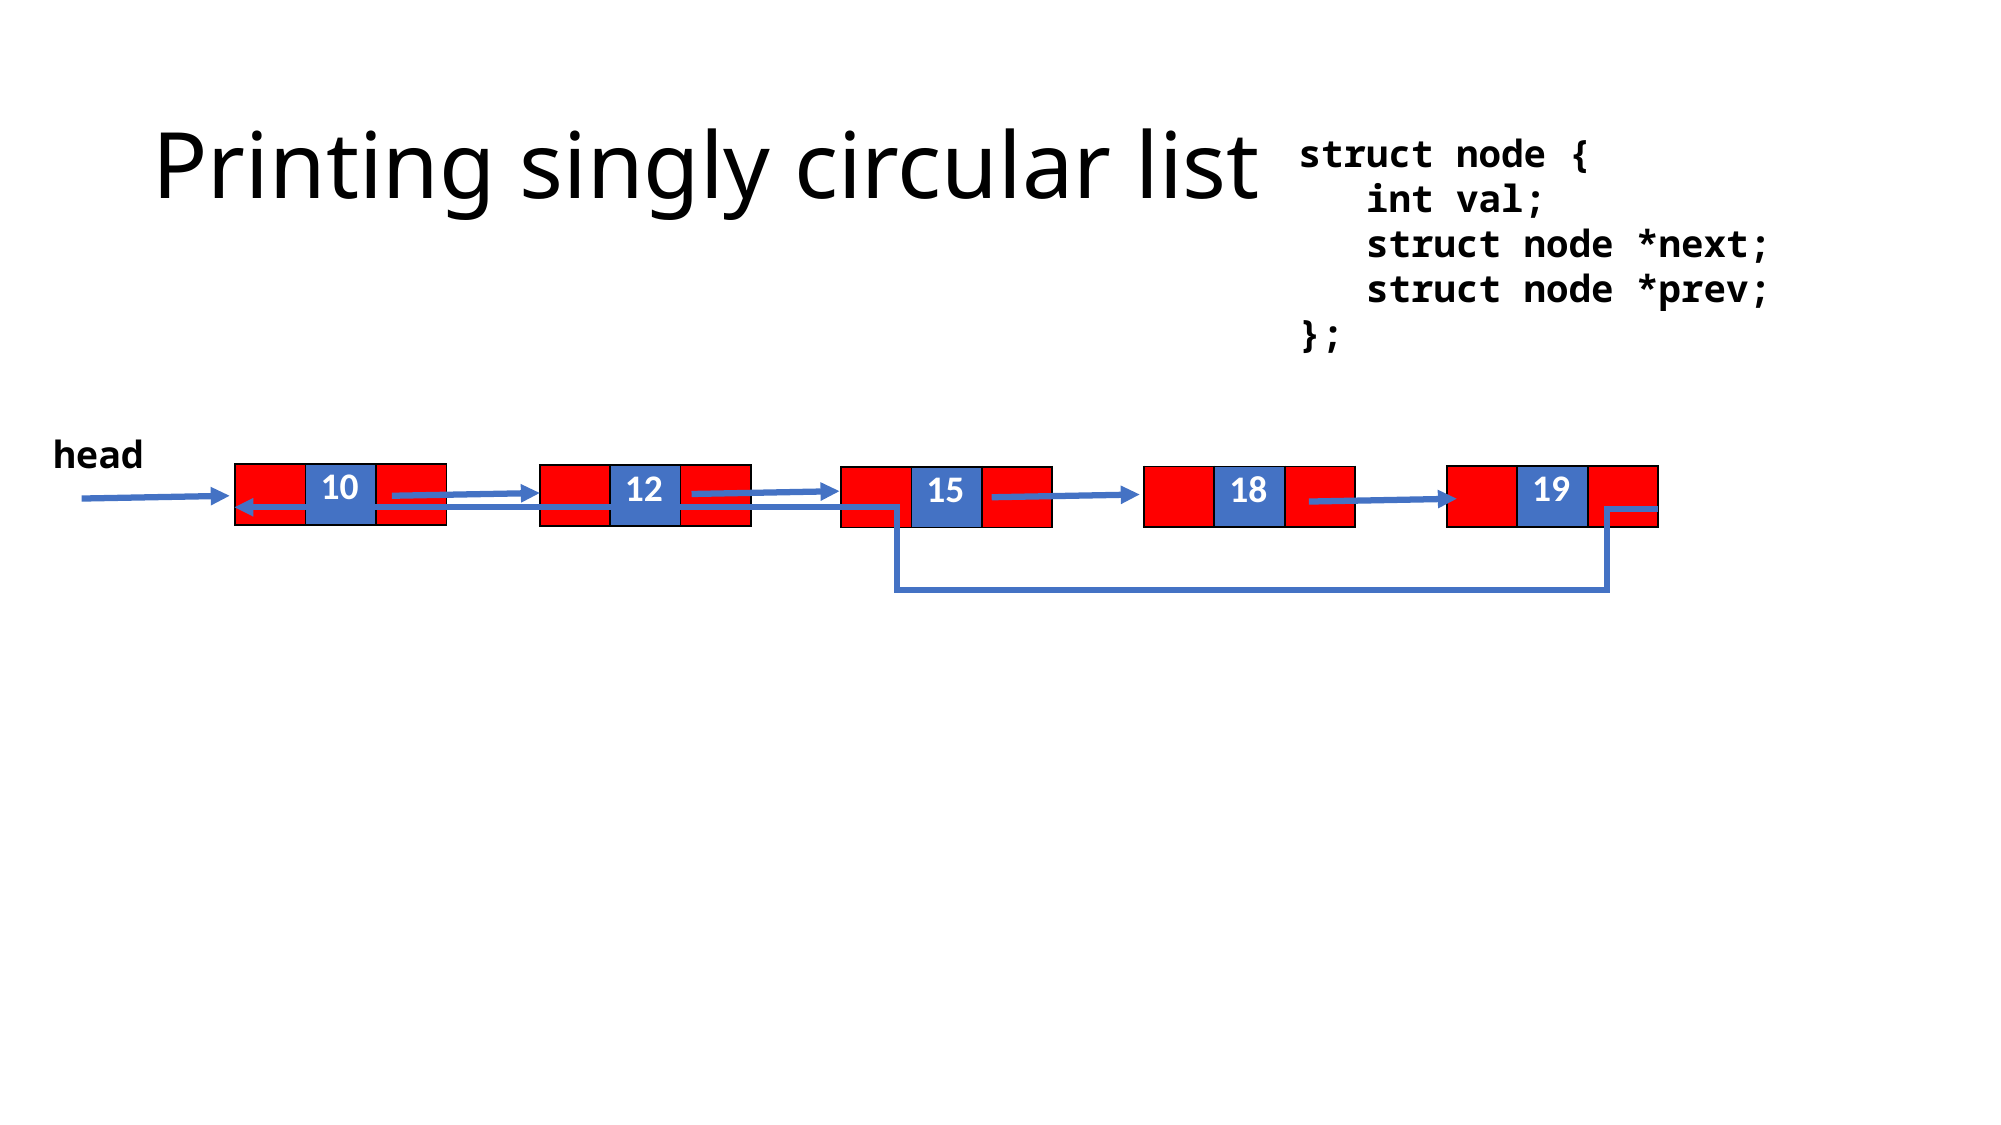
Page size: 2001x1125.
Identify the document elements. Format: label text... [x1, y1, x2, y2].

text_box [1560, 508, 1659, 591]
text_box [81, 495, 230, 499]
table_header [377, 465, 446, 504]
table_header [681, 466, 750, 504]
table_header [842, 468, 911, 507]
table_header [1589, 467, 1657, 508]
table_header 15 [912, 468, 981, 507]
table_header 12 [611, 466, 680, 504]
table_header [541, 466, 609, 504]
table_header [236, 465, 305, 506]
table_header [1286, 467, 1354, 507]
table_header 19 [1518, 467, 1587, 508]
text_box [234, 507, 1560, 591]
table_header [1145, 467, 1213, 507]
text_box head [38, 423, 260, 484]
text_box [1308, 498, 1457, 502]
title Printing singly circular list [137, 59, 1863, 278]
table_header 10 [306, 465, 375, 504]
table_header [983, 468, 1051, 507]
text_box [991, 494, 1140, 498]
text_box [391, 492, 540, 496]
table_header 18 [1215, 467, 1284, 507]
table_header [1448, 467, 1516, 507]
text_box struct node { int val; struct node *next; struct node *prev; }; [1283, 122, 1843, 363]
